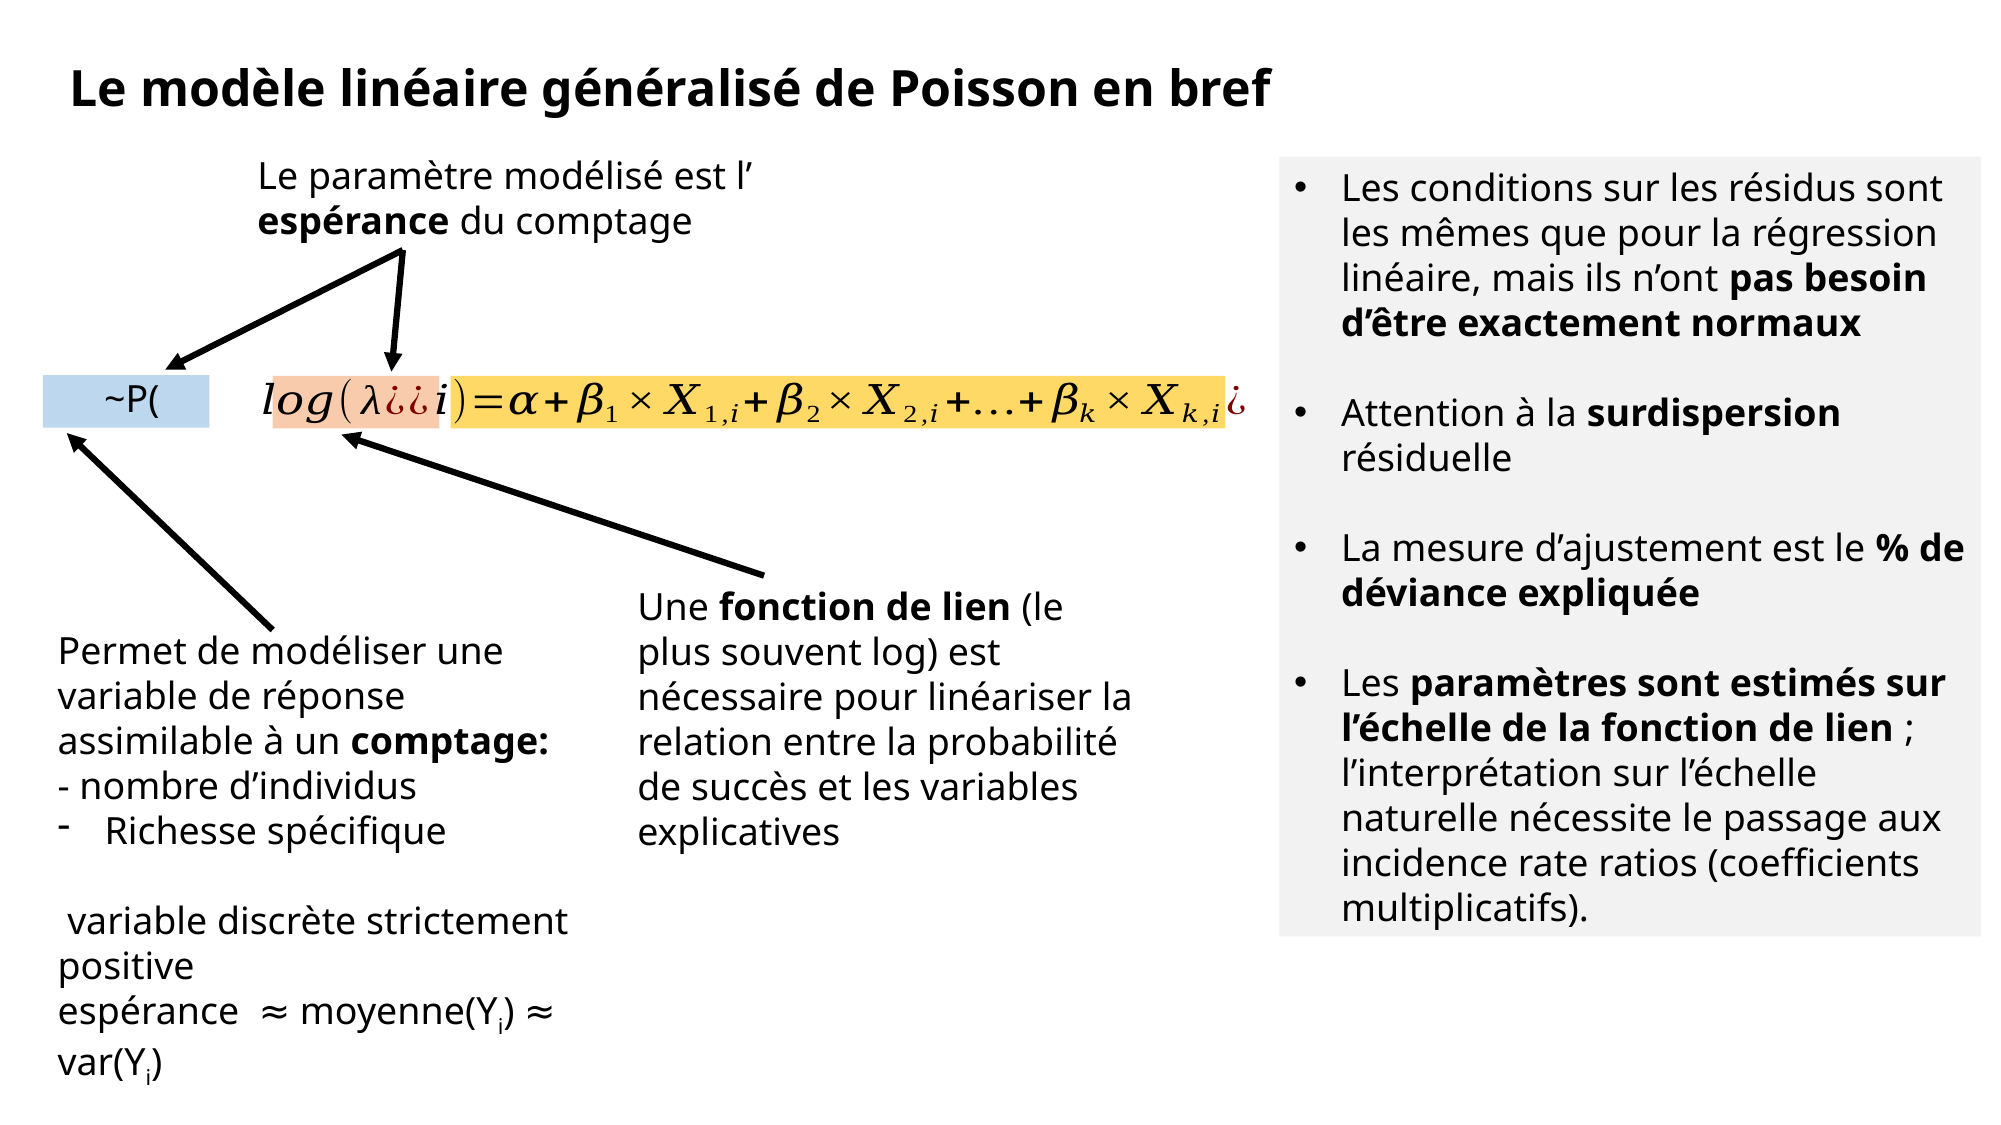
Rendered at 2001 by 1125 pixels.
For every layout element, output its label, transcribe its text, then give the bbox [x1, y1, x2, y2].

text_box Une fonction de lien (le plus souvent log) est nécessaire pour linéariser la relation entre la probabilité de succès et les variables explicatives [622, 575, 1149, 861]
text_box [42, 374, 210, 429]
text_box Le paramètre modélisé est l’ espérance du comptage [242, 145, 783, 250]
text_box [341, 434, 765, 576]
text_box Les conditions sur les résidus sont les mêmes que pour la régression linéaire, mais ils n’ont pas besoin d’être exactement normaux Attention à la surdispersion résiduelle La mesure d’ajustement est le % de déviance expliquée Les paramètres sont estimés sur l’échelle de la fonction de lien ; l’interprétation sur l’échelle naturelle nécessite le passage aux incidence rate ratios (coefficients multiplicatifs). [1279, 156, 1982, 937]
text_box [165, 249, 403, 370]
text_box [66, 433, 273, 630]
text_box [449, 375, 1226, 429]
text_box [272, 375, 440, 429]
text_box Le modèle linéaire généralisé de Poisson en bref [54, 48, 1423, 124]
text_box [391, 250, 403, 372]
